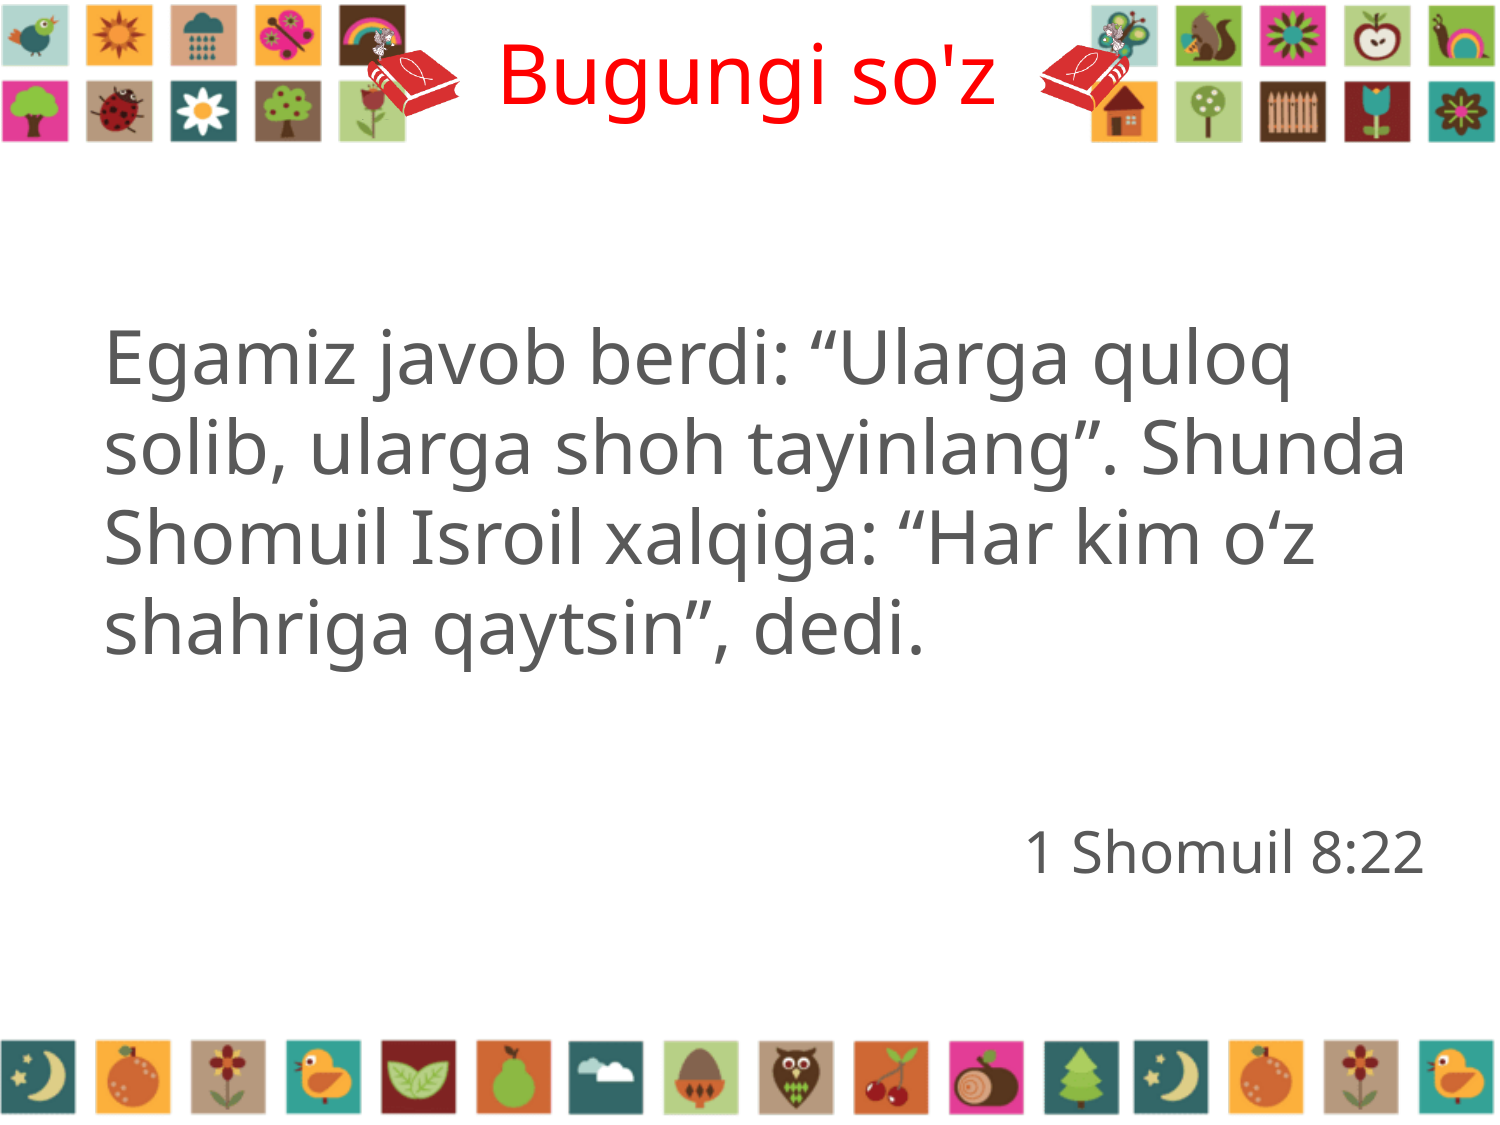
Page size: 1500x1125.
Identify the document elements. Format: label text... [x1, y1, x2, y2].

picture [1008, 3, 1500, 150]
text_box 1 Shomuil 8:22 [808, 807, 1441, 893]
text_box Egamiz javob berdi: “Ularga quloq solib, ularga shoh tayinlang”. Shunda Shomuil Isroil xalqiga: “Har kim o‘z shahriga qaytsin”, dedi. [88, 302, 1436, 678]
text_box Bugungi so'z [425, 13, 1078, 129]
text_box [0, 1028, 1500, 1118]
picture [0, 3, 492, 150]
